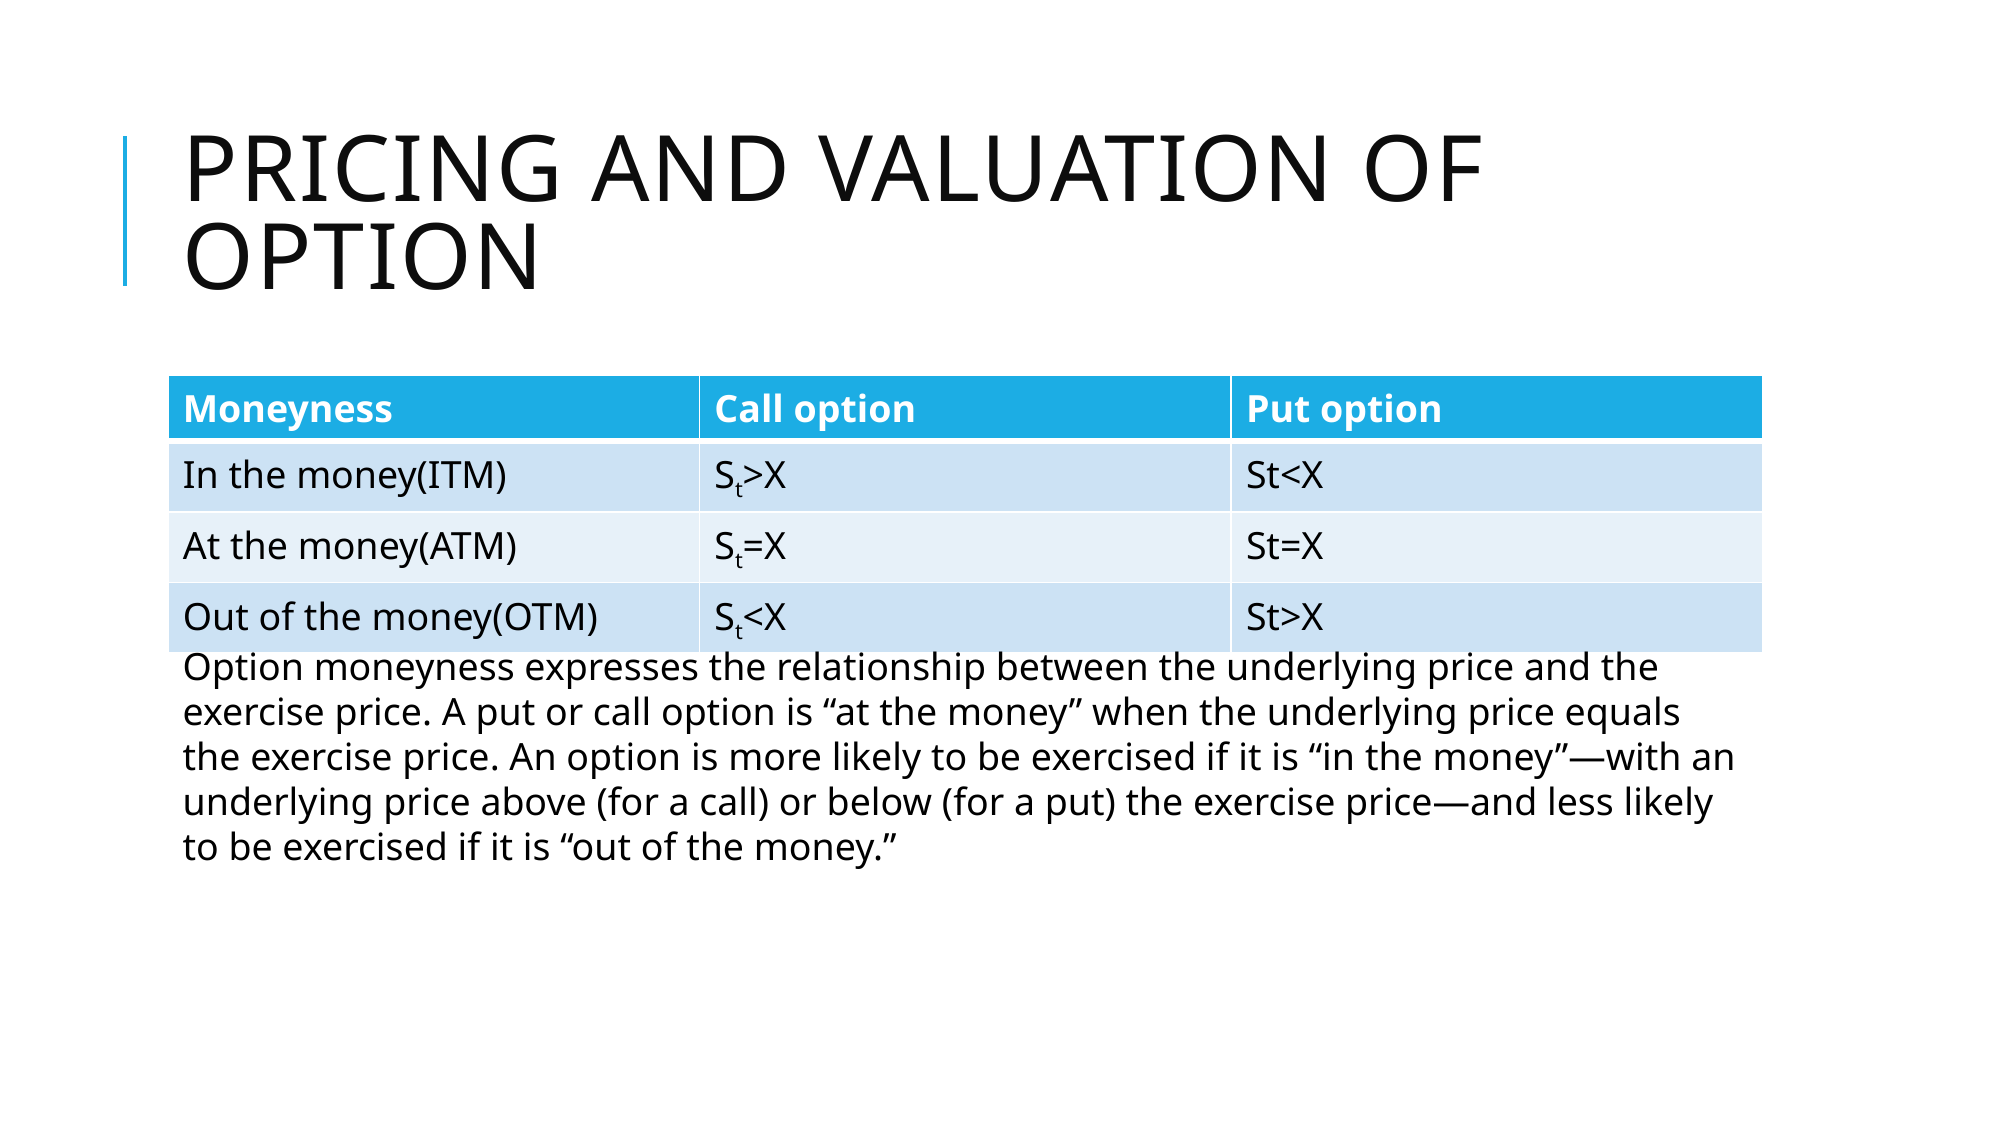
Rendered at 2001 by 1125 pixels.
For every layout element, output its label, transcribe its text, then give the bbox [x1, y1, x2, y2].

table_cell St>X [1232, 583, 1762, 635]
table_cell St<X [1232, 444, 1762, 511]
table_header Put option [1232, 376, 1762, 438]
table_cell Out of the money(OTM) [169, 583, 699, 635]
table_cell St=X [1232, 513, 1762, 582]
title Pricing and valuation of option [168, 96, 1763, 342]
table_header Moneyness [169, 376, 699, 438]
table_cell St<X [700, 583, 1230, 635]
table_header Call option [700, 376, 1230, 438]
table_cell At the money(ATM) [169, 513, 699, 582]
table_cell St=X [700, 513, 1230, 582]
text_box Option moneyness expresses the relationship between the underlying price and the exercise price. A put or call option is “at the money” when the underlying price equals the exercise price. An option is more likely to be exercised if it is “in the money”—with an underlying price above (for a call) or below (for a put) the exercise price—and less likely to be exercised if it is “out of the money.” [167, 635, 1763, 876]
table_cell St>X [700, 444, 1230, 511]
table_cell In the money(ITM) [169, 444, 699, 511]
